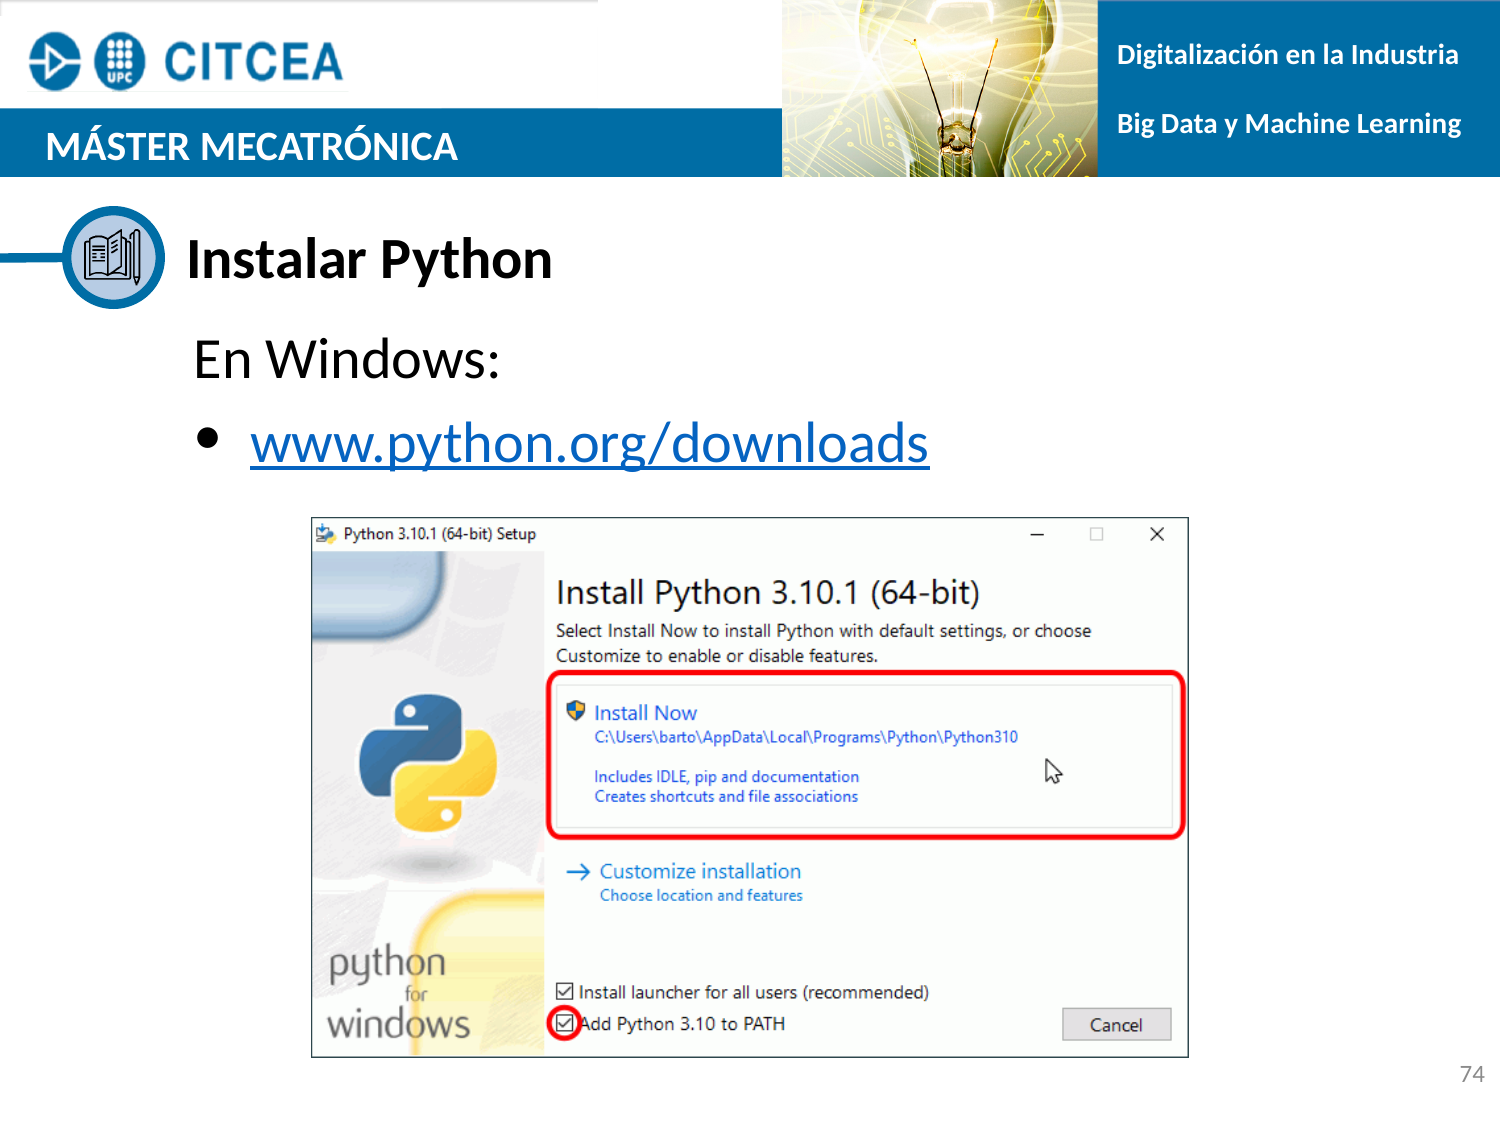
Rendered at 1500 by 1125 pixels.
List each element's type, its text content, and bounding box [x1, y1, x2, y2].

picture [83, 228, 141, 286]
list En Windows: www.python.org/downloads [160, 320, 1454, 1041]
picture [311, 517, 1189, 1058]
text_box Instalar Python [171, 196, 924, 322]
slide_number 74 [1162, 1042, 1500, 1103]
picture [0, 0, 598, 108]
picture [782, 0, 1500, 177]
text_box [67, 210, 161, 305]
